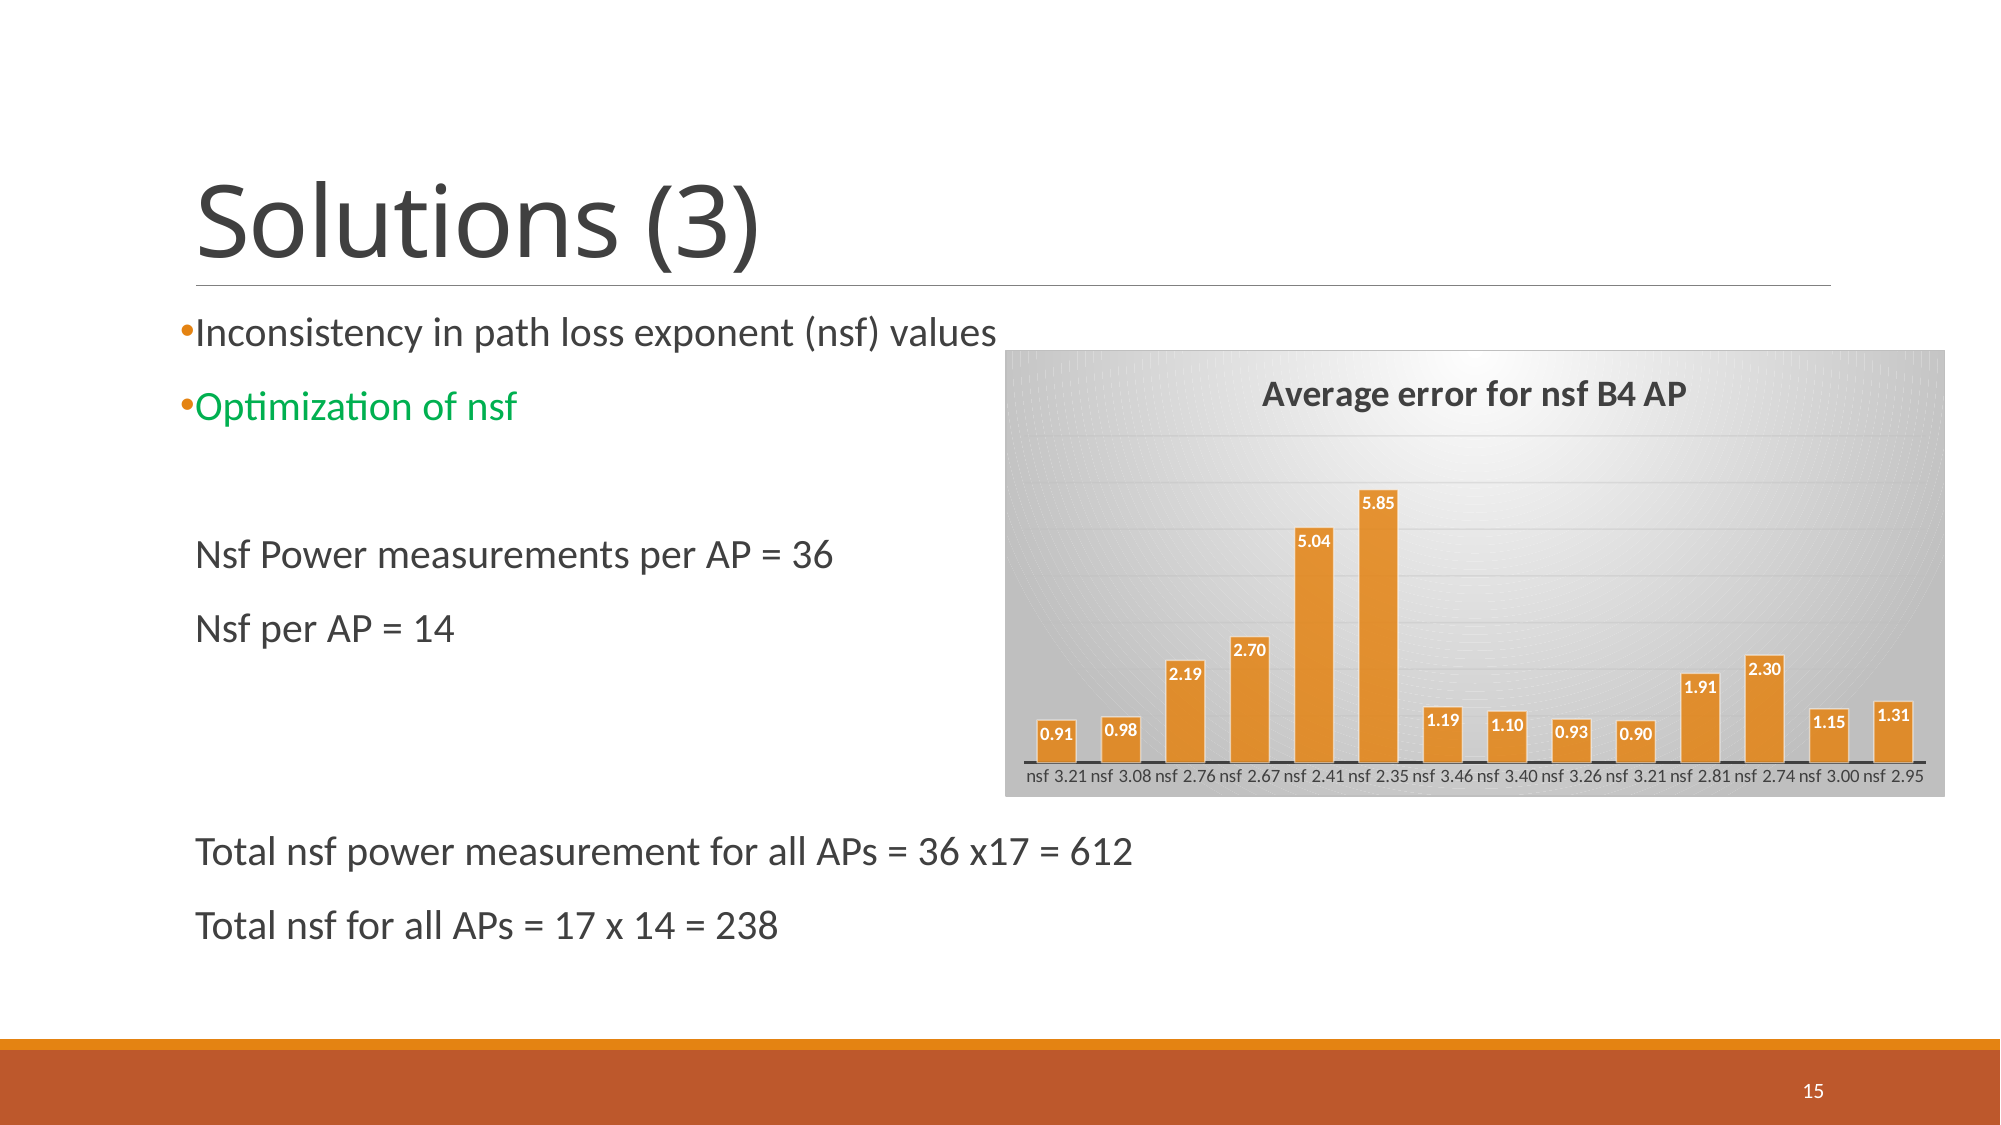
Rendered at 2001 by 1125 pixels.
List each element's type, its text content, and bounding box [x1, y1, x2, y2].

title Solutions (3) [180, 47, 1830, 285]
chart [1004, 349, 1946, 798]
slide_number 15 [1624, 1059, 1840, 1120]
list Inconsistency in path loss exponent (nsf) values Optimization of nsf Nsf Power measurements per AP = 36 Nsf per AP = 14 Total nsf power measurement for all APs = 36 x17 = 612 Total nsf for all APs = 17 x 14 = 238 [180, 302, 1830, 963]
